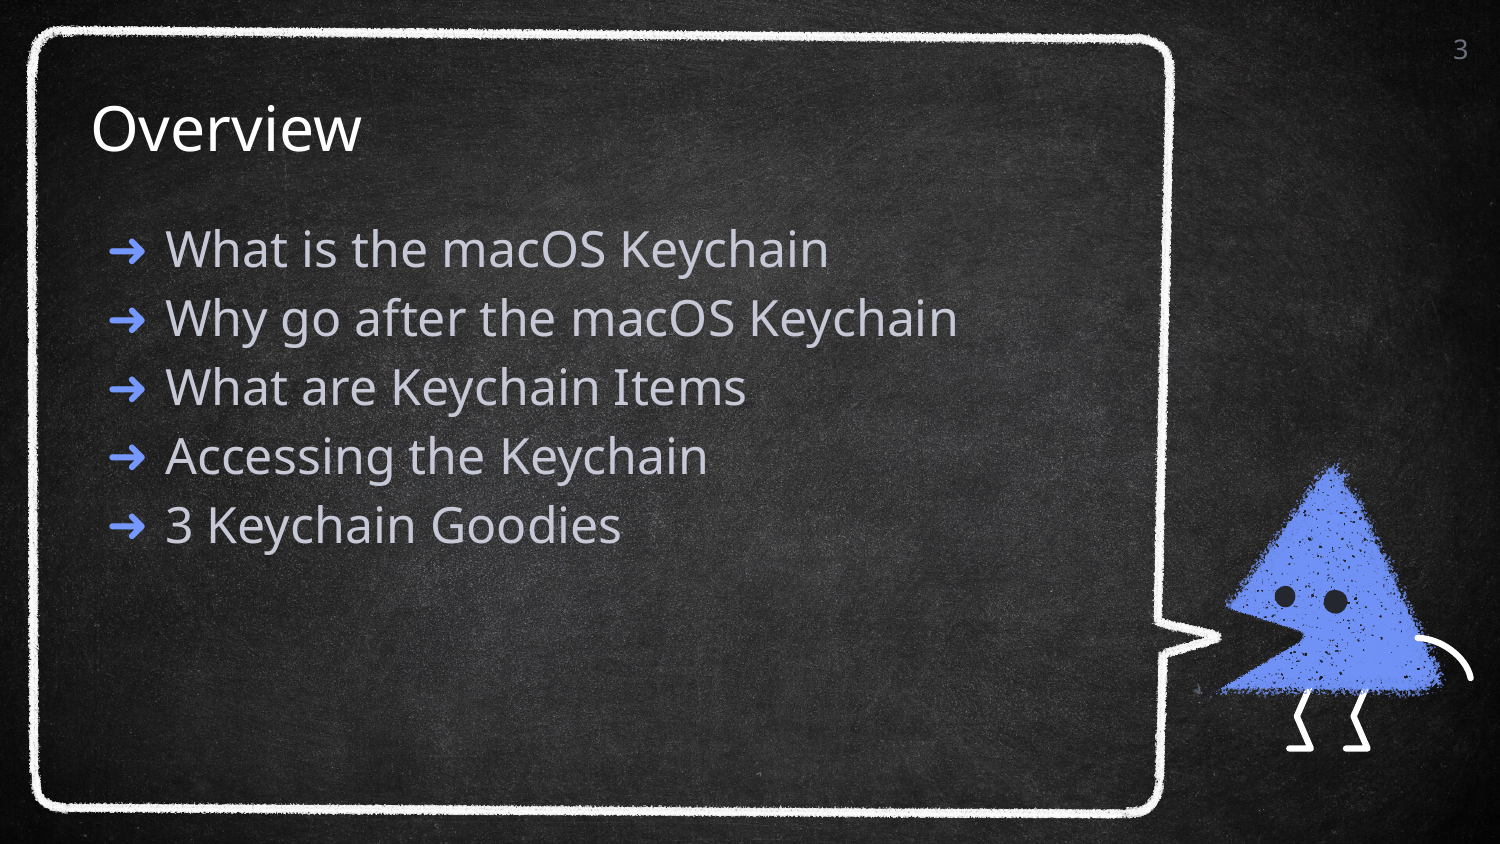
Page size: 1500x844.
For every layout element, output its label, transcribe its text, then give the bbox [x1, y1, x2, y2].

picture [0, 0, 1500, 844]
list What is the macOS Keychain Why go after the macOS Keychain What are Keychain Items Accessing the Keychain 3 Keychain Goodies [89, 208, 1102, 750]
slide_number 3 [1378, 32, 1469, 98]
title Overview [89, 97, 1102, 163]
